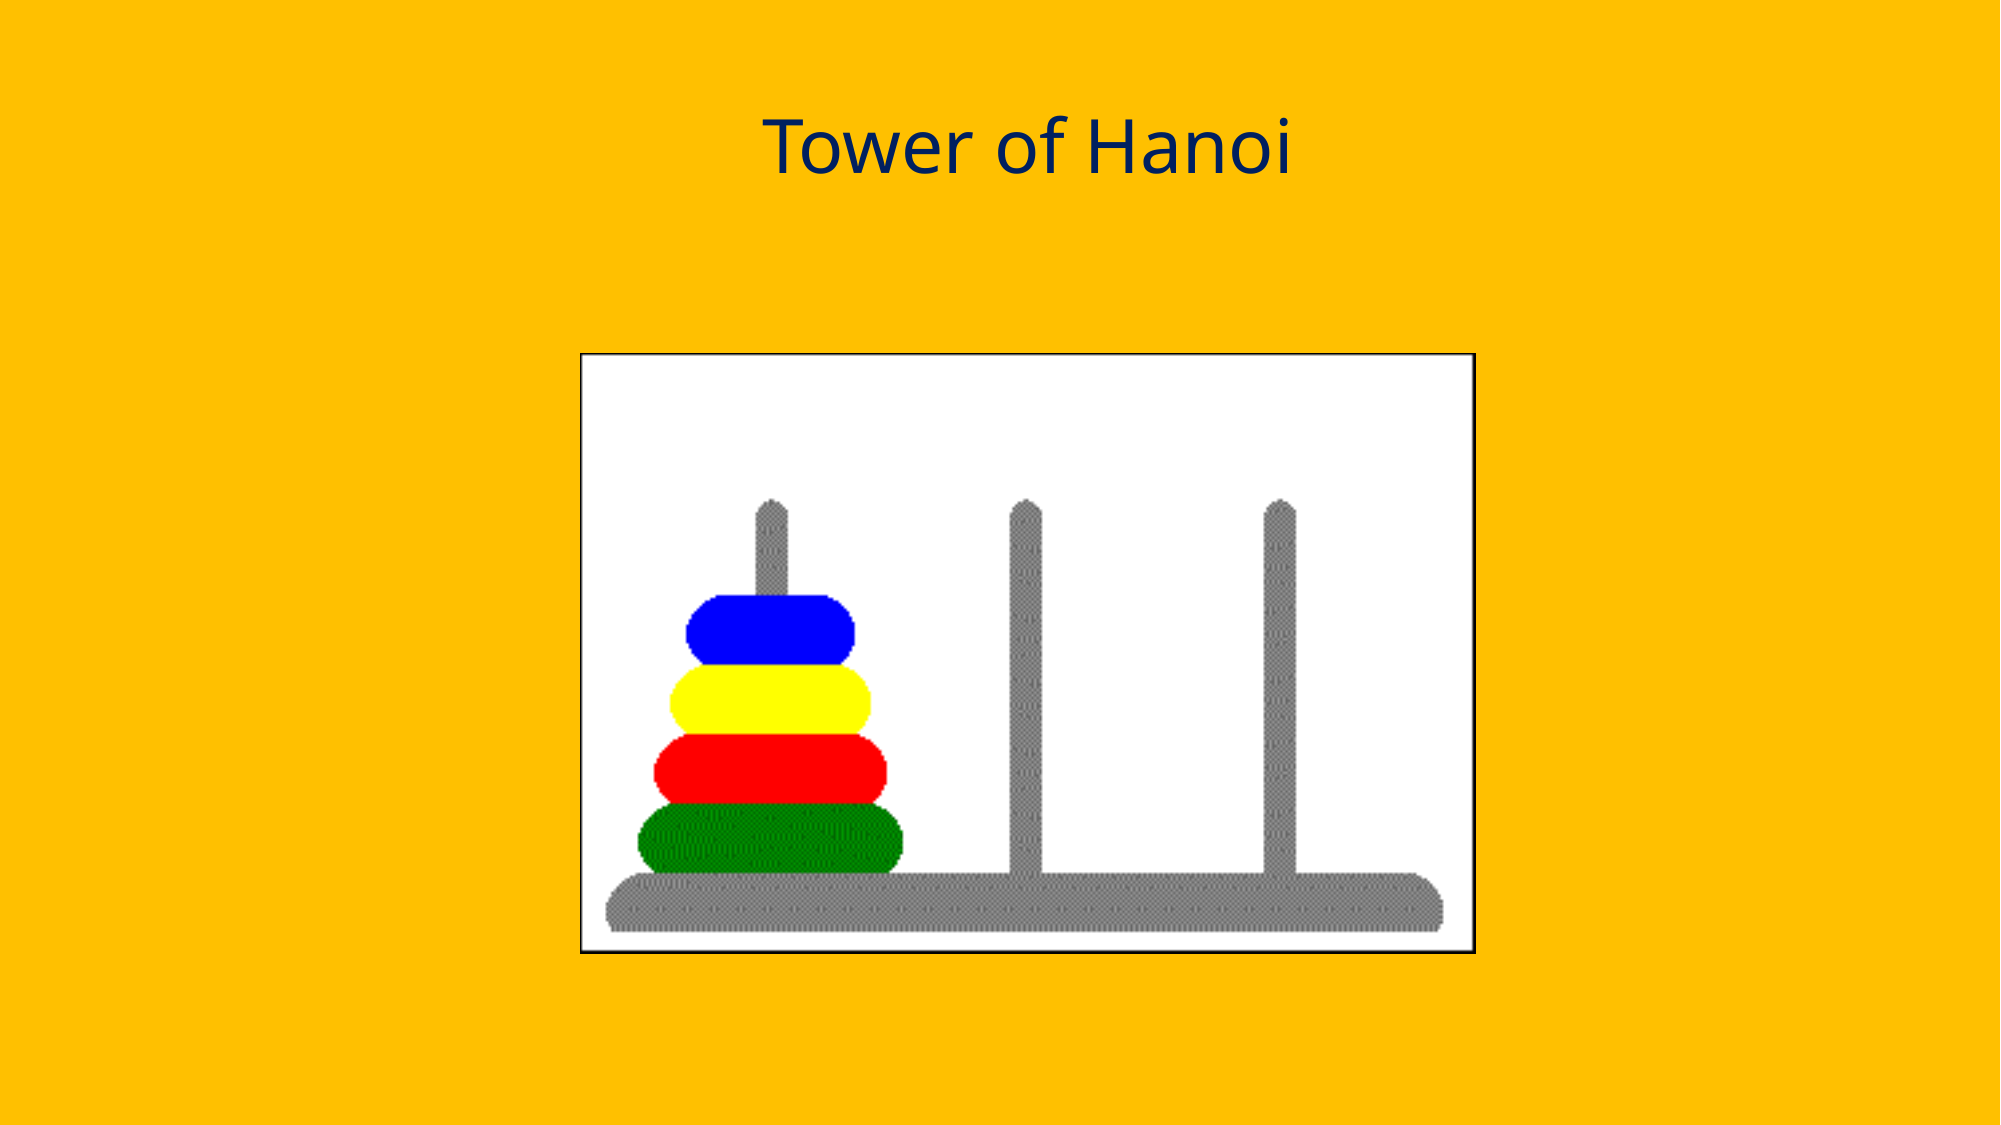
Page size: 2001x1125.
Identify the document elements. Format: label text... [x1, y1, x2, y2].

text_box Tower of Hanoi [747, 91, 1309, 197]
picture [580, 353, 1476, 954]
